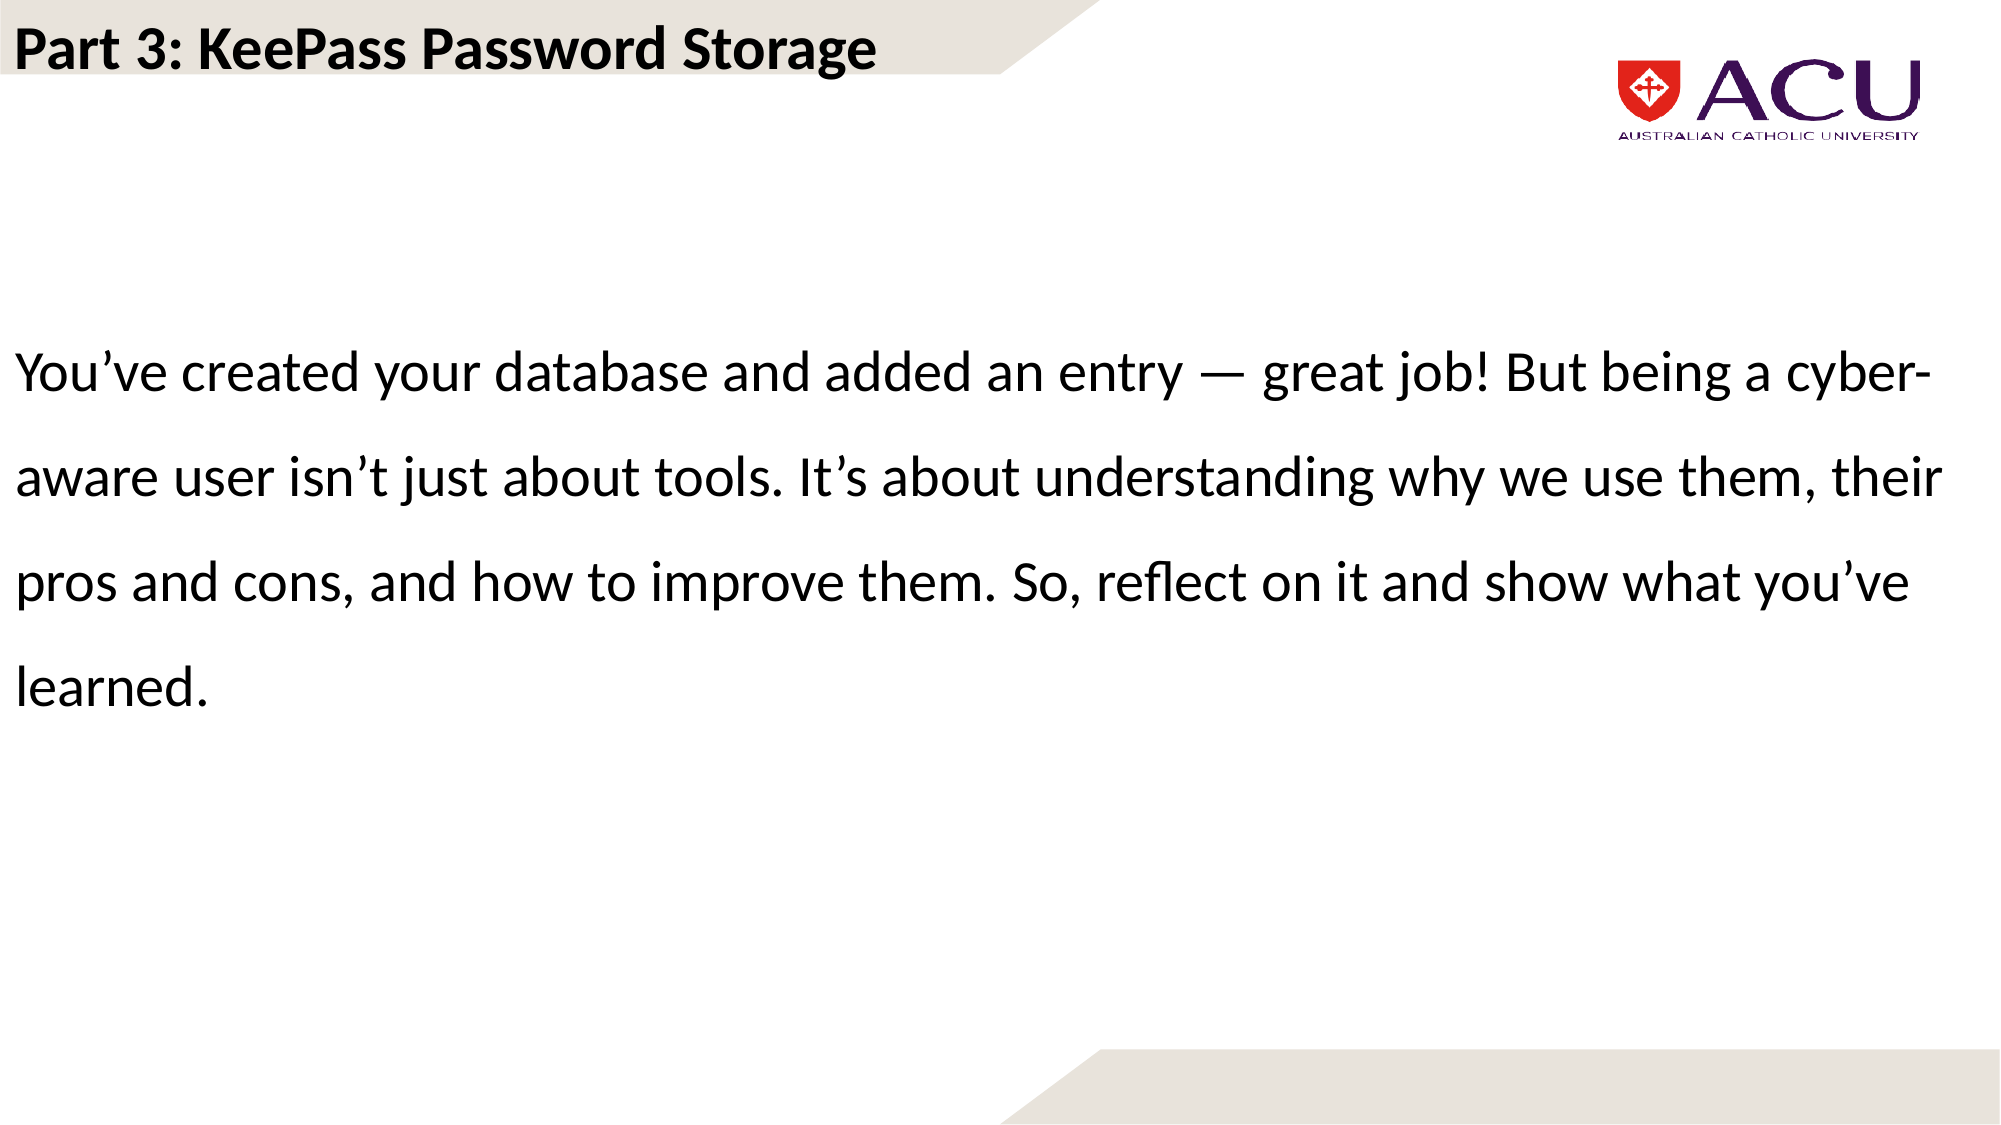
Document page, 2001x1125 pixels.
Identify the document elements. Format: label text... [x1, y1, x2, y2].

picture [1618, 90, 1920, 140]
text_box You’ve created your database and added an entry — great job! But being a cyber-aware user isn’t just about tools. It’s about understanding why we use them, their pros and cons, and how to improve them. So, reflect on it and show what you’ve learned. [0, 290, 2000, 726]
text_box Part 3: KeePass Password Storage [0, 0, 2000, 90]
